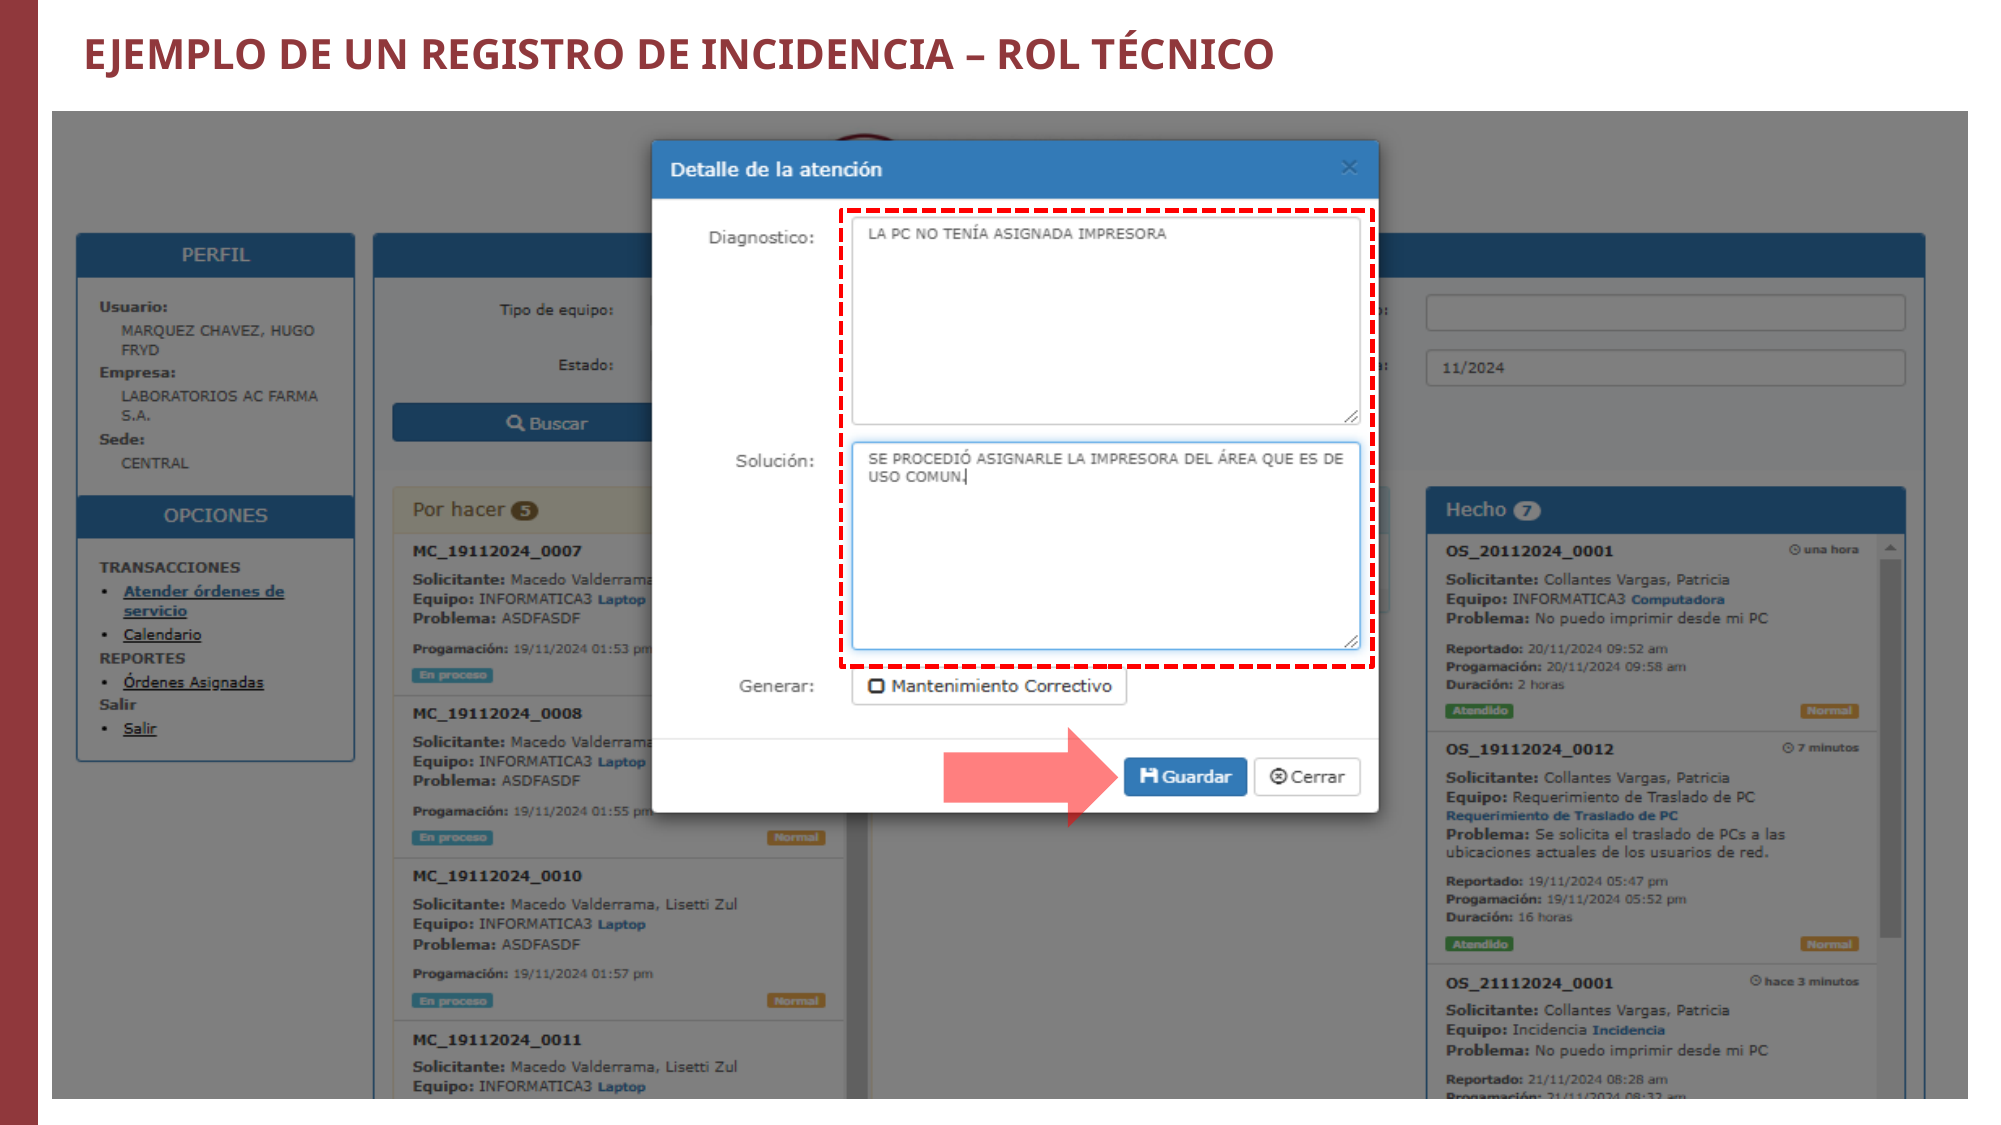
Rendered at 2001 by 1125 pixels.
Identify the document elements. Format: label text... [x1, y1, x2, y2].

title EJEMPLO DE UN REGISTRO DE INCIDENCIA – ROL TÉCNICO [68, 25, 1723, 86]
picture [52, 0, 1987, 1099]
